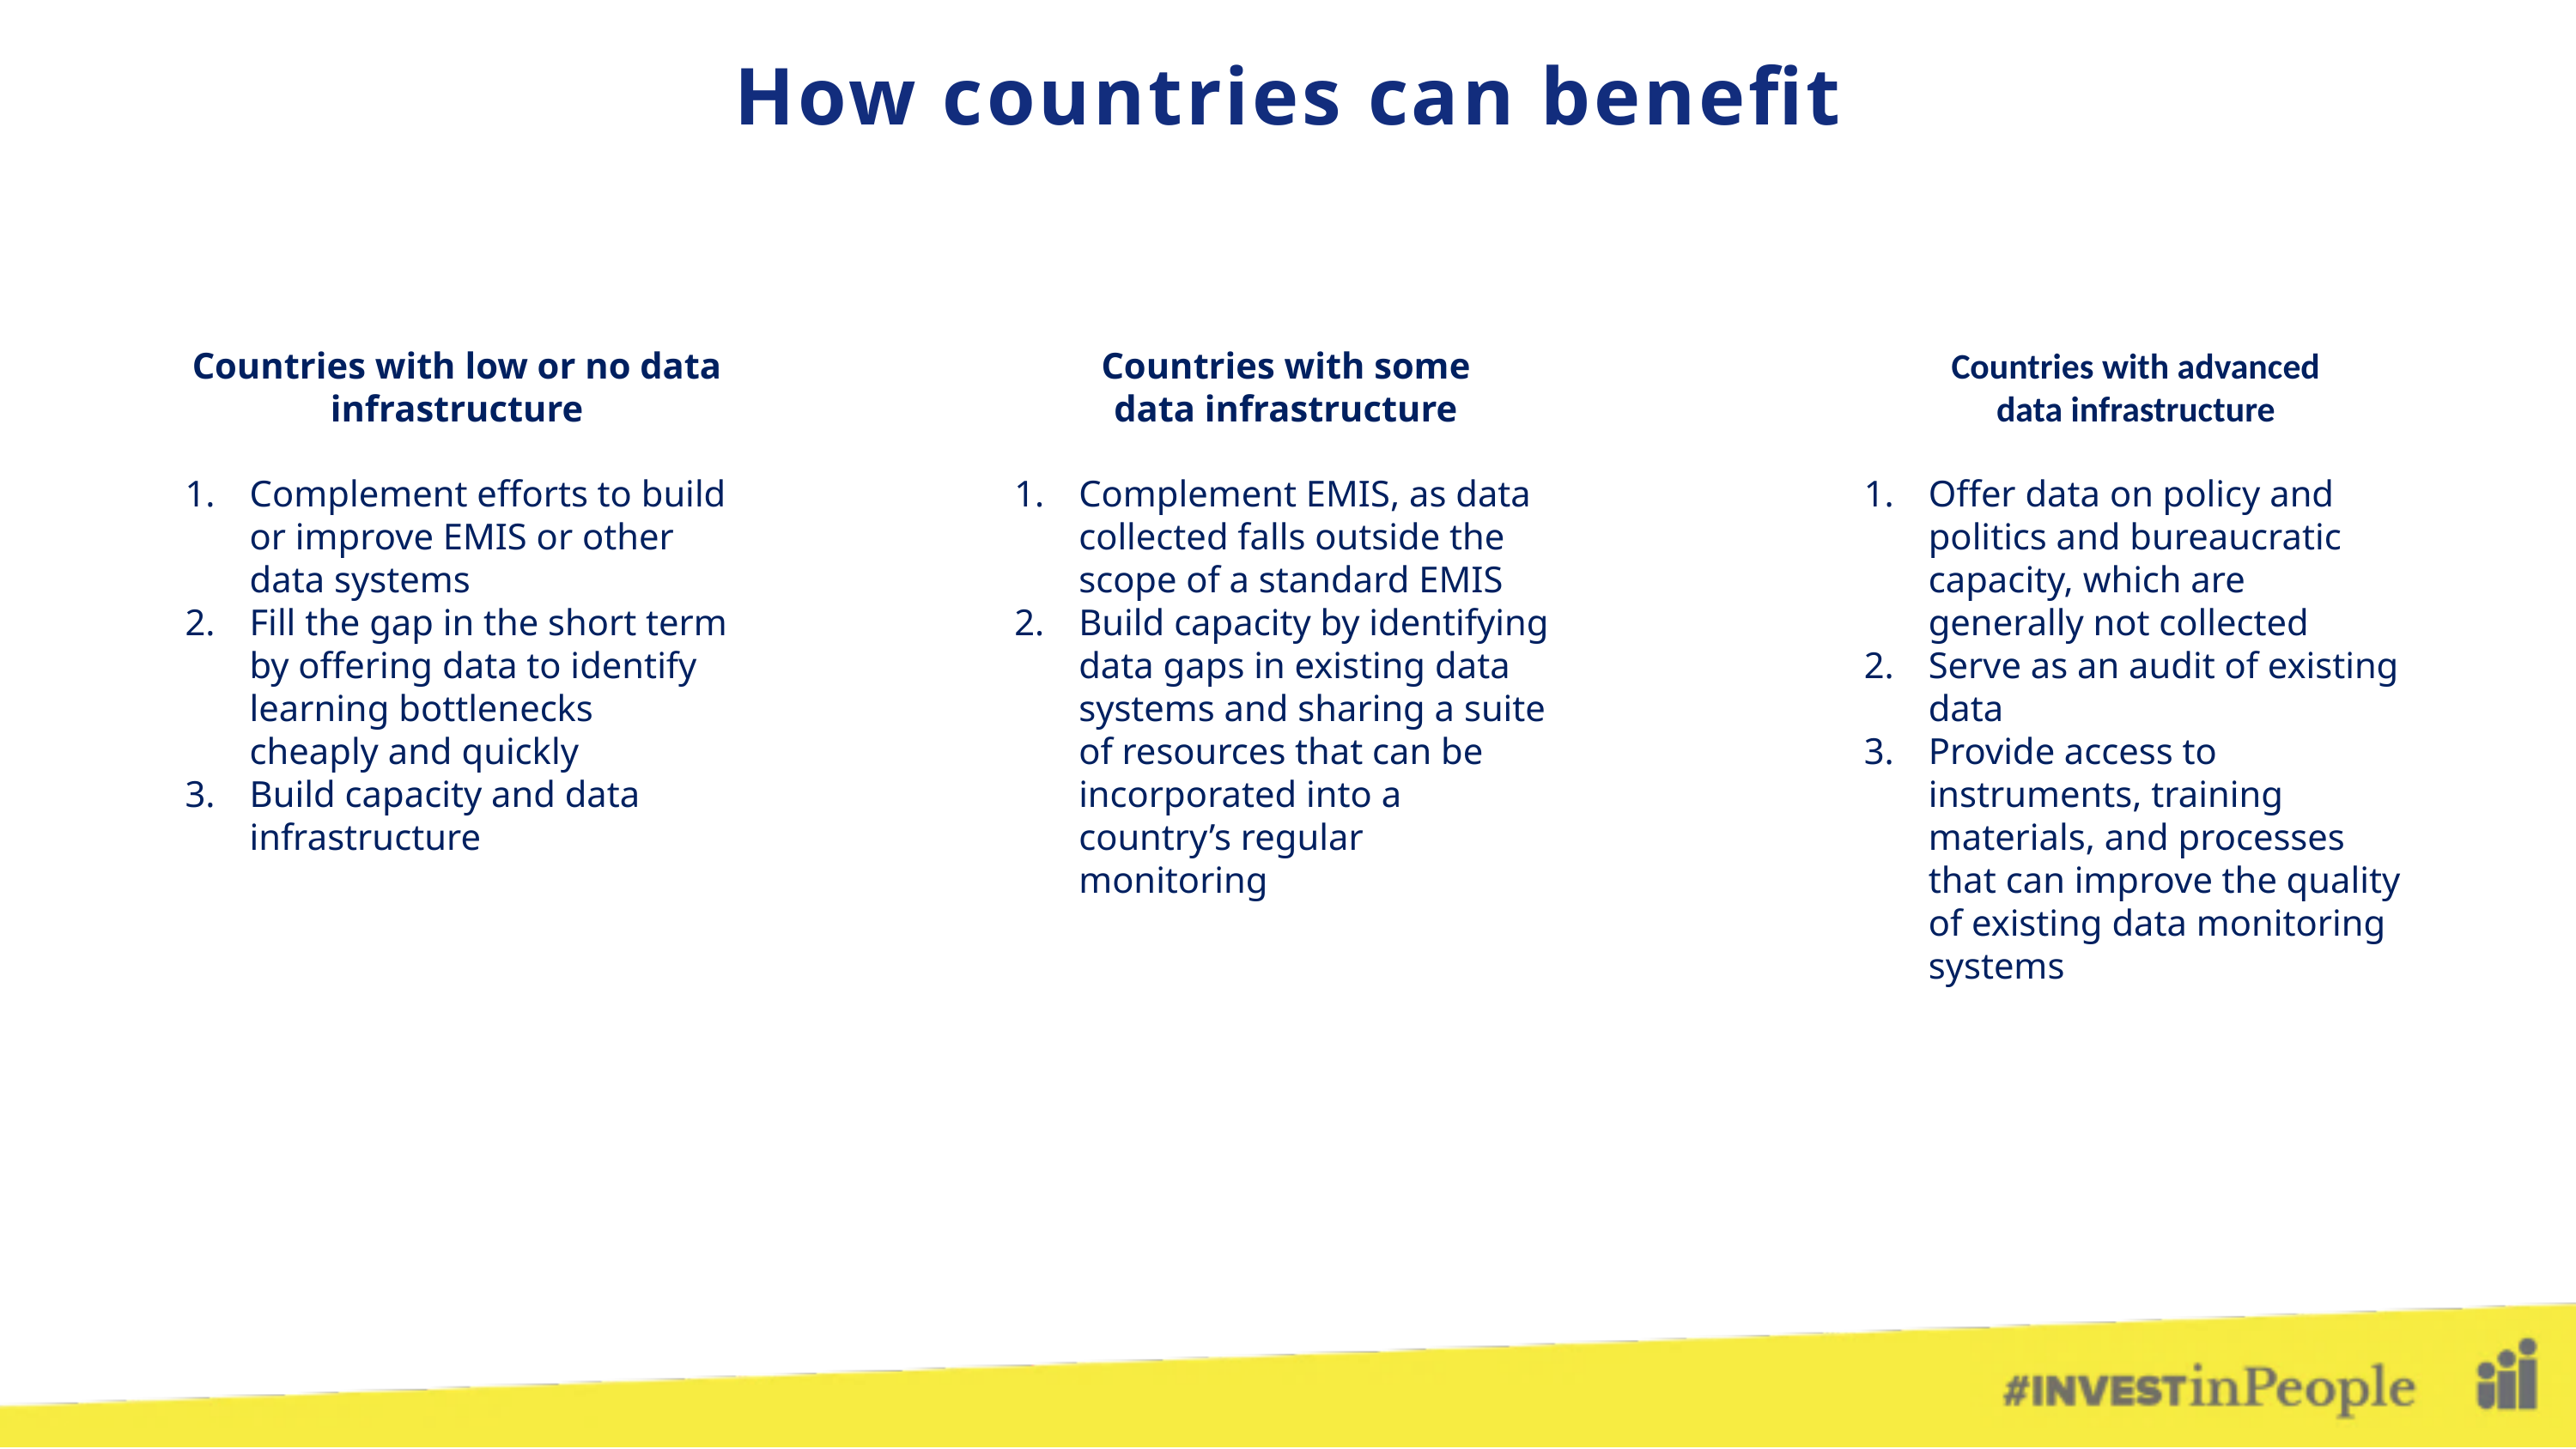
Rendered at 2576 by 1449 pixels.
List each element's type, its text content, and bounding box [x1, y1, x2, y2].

text_box Complement EMIS, as data collected falls outside the scope of a standard EMIS Build capacity by identifying data gaps in existing data systems and sharing a suite of resources that can be incorporated into a country’s regular monitoring [1001, 464, 1571, 907]
text_box Countries with some data infrastructure [1066, 336, 1505, 436]
title How countries can benefit [94, 45, 2482, 288]
text_box Countries with low or no data infrastructure [172, 336, 742, 436]
text_box Countries with advanced data infrastructure [1917, 336, 2355, 436]
picture [0, 1299, 2576, 1447]
text_box Complement efforts to build or improve EMIS or other data systems Fill the gap in the short term by offering data to identify learning bottlenecks cheaply and quickly Build capacity and data infrastructure [172, 464, 742, 864]
text_box Offer data on policy and politics and bureaucratic capacity, which are generally not collected Serve as an audit of existing data Provide access to instruments, training materials, and processes that can improve the quality of existing data monitoring systems [1851, 464, 2421, 993]
